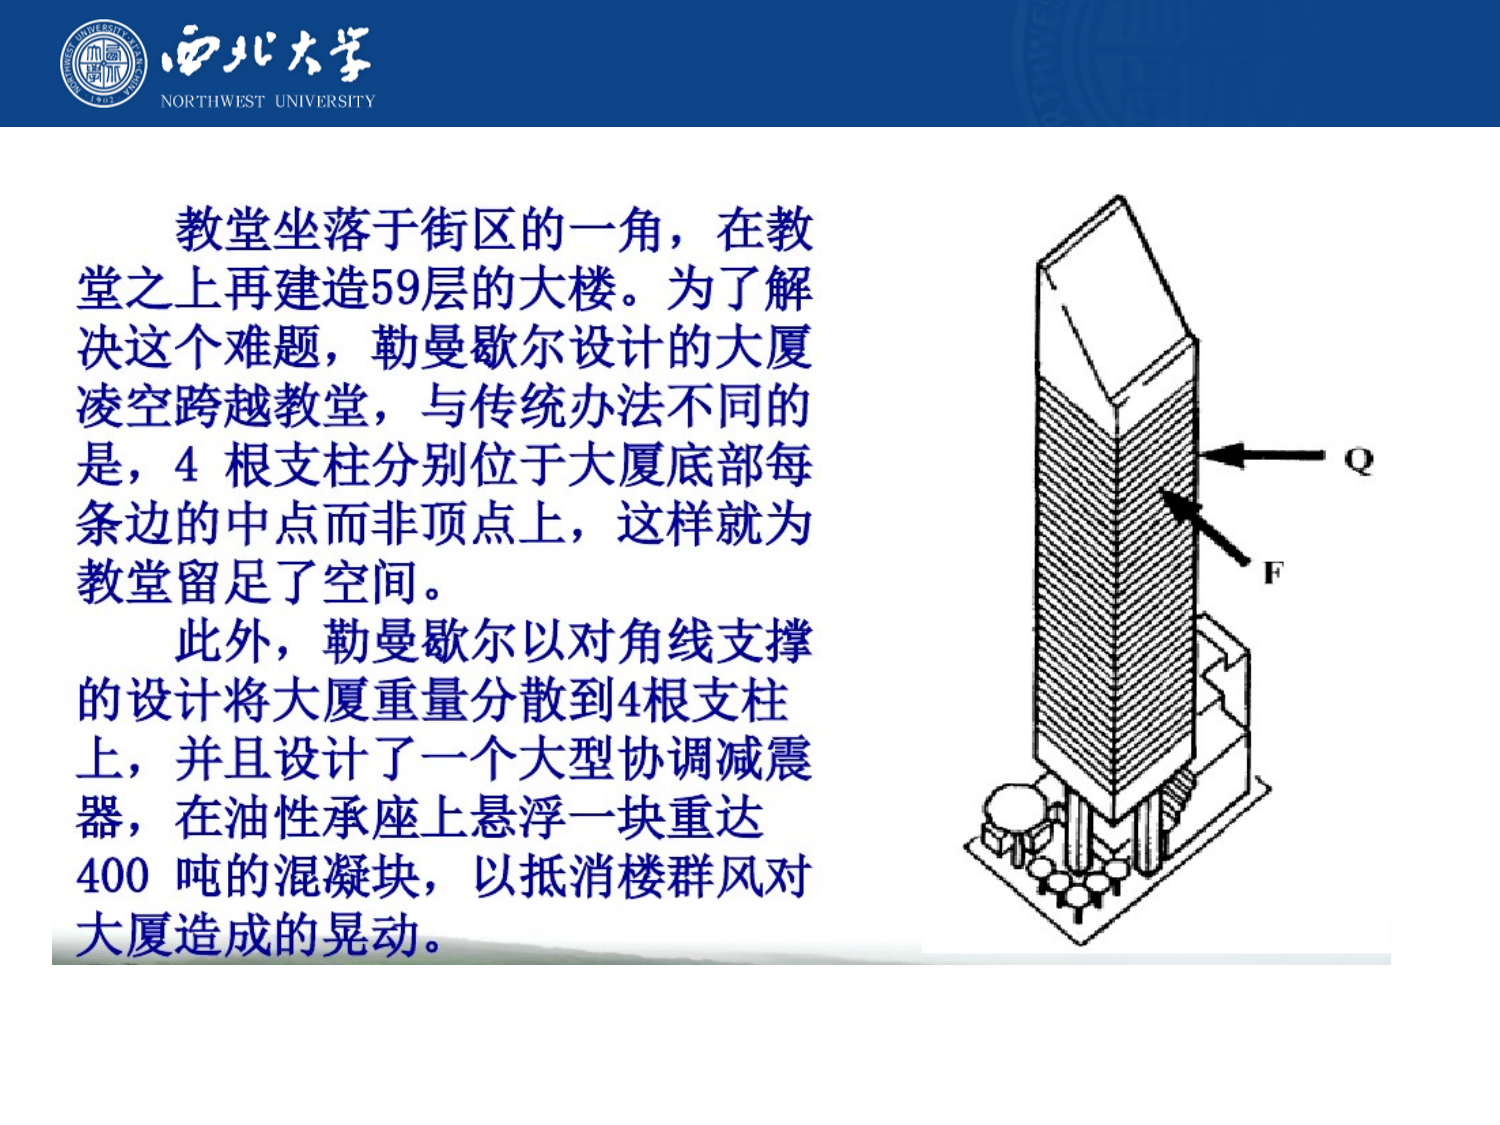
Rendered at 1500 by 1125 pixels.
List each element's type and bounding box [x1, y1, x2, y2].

picture [51, 182, 1392, 965]
picture [0, 0, 1500, 127]
